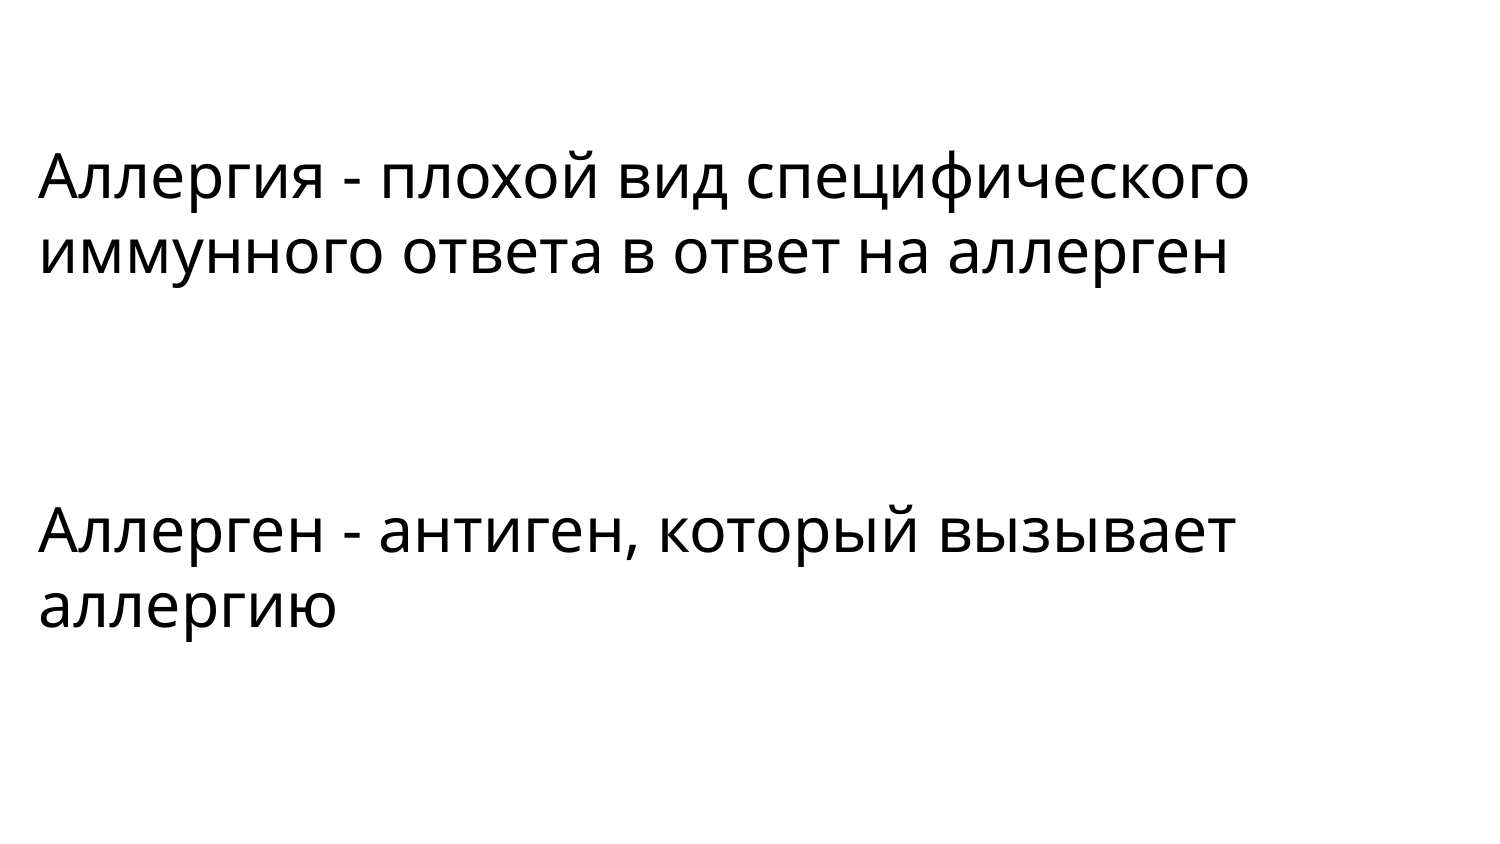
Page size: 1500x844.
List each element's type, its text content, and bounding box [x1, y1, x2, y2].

title Аллерген - антиген, который вызывает аллергию [23, 462, 1477, 656]
title Аллергия - плохой вид специфического иммунного ответа в ответ на аллерген [23, 108, 1462, 302]
